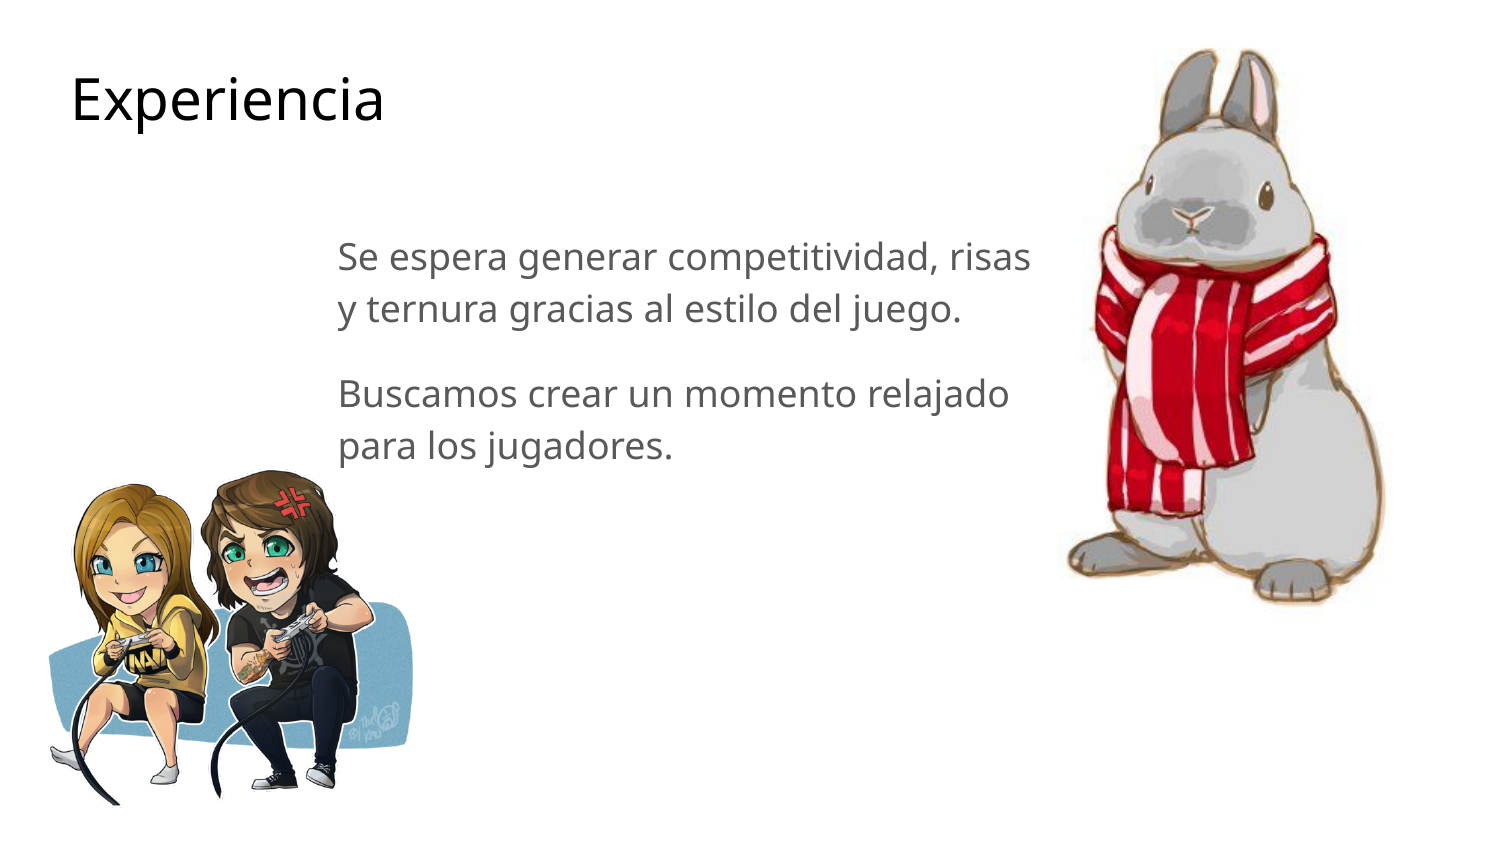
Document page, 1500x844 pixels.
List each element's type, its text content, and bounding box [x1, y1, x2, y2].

title Experiencia [55, 46, 1045, 135]
list Se espera generar competitividad, risas y ternura gracias al estilo del juego. Buscamos crear un momento relajado para los jugadores. [322, 211, 1045, 407]
picture [1050, 38, 1392, 623]
picture [20, 452, 423, 812]
